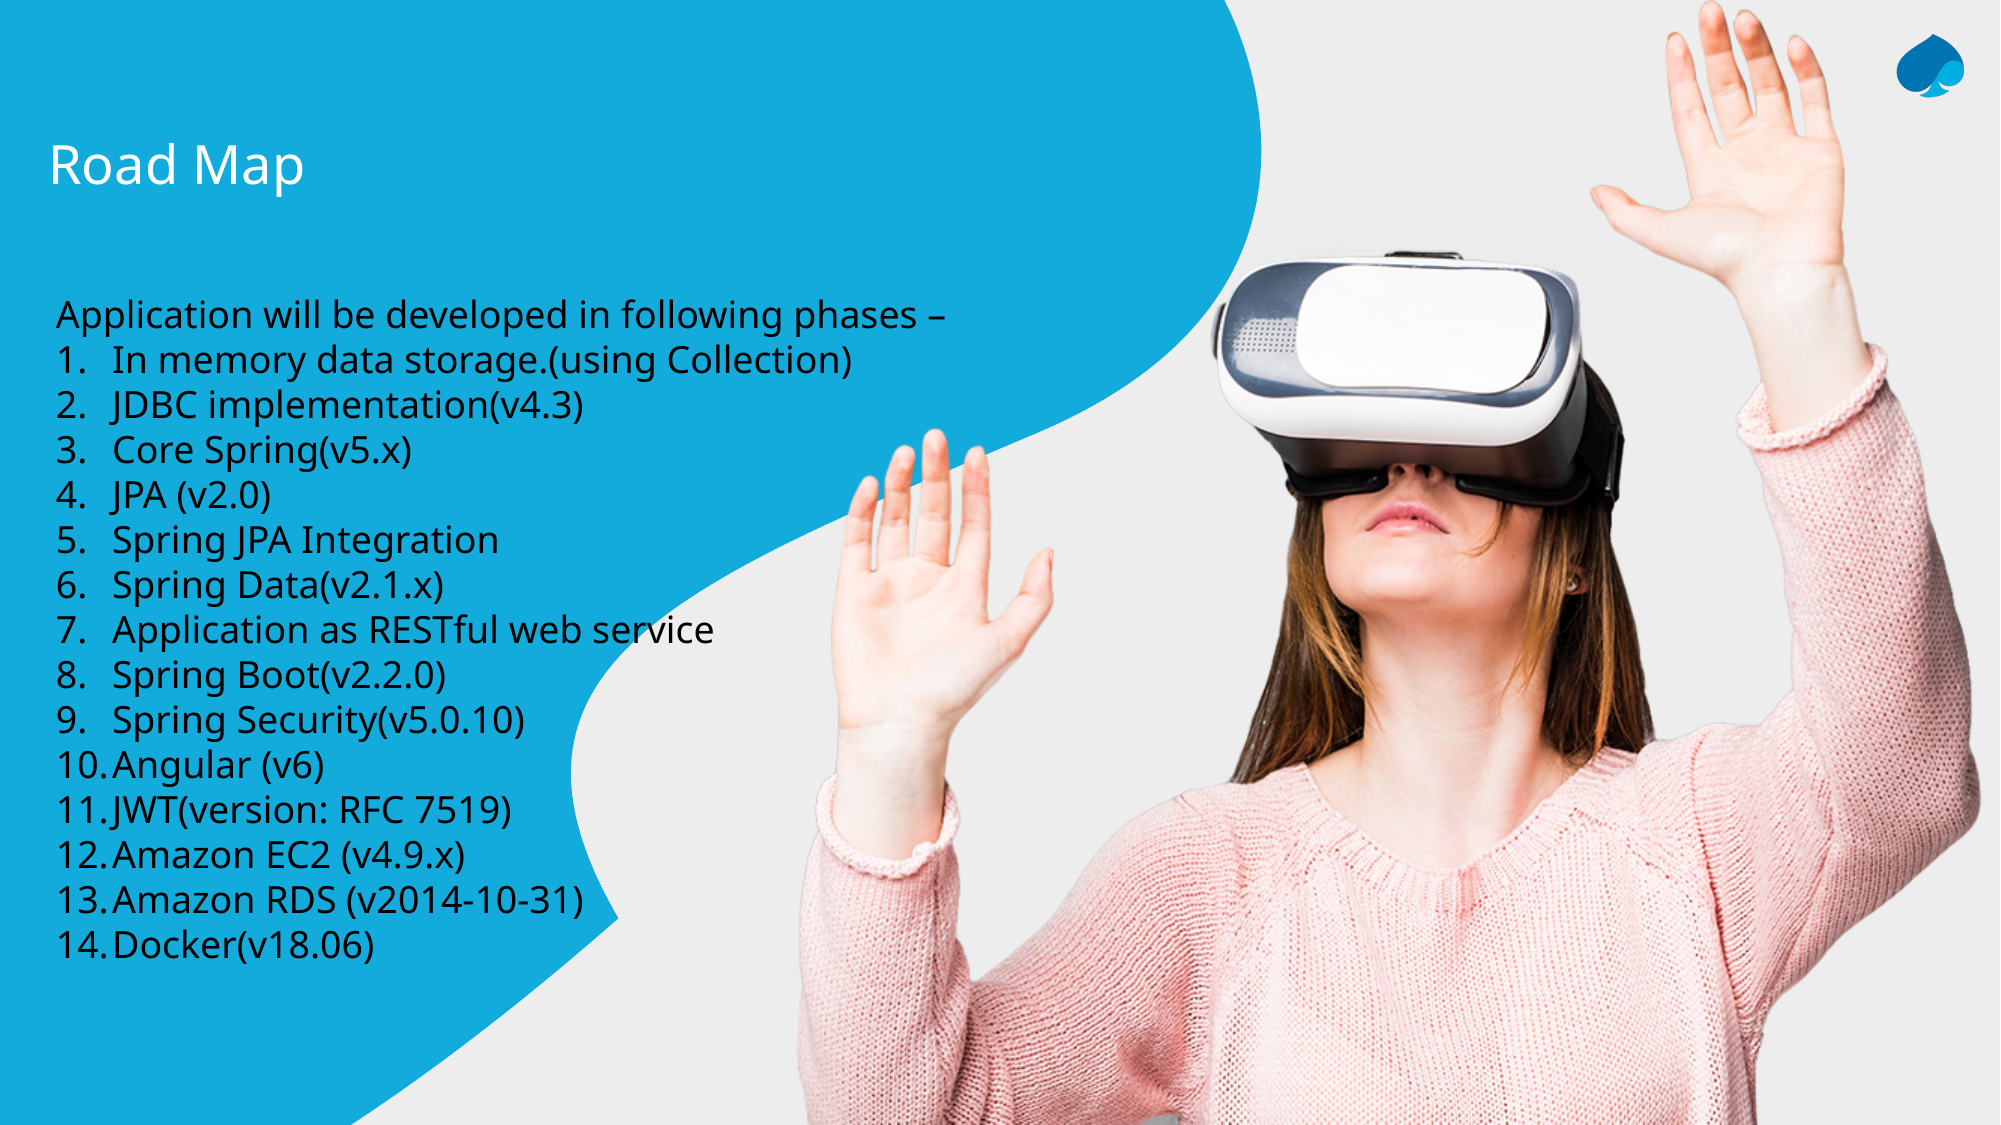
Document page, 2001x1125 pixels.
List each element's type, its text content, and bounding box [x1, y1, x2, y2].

text_box Application will be developed in following phases – In memory data storage.(using Collection) JDBC implementation(v4.3) Core Spring(v5.x) JPA (v2.0) Spring JPA Integration Spring Data(v2.1.x) Application as RESTful web service Spring Boot(v2.2.0) Spring Security(v5.0.10) Angular (v6) JWT(version: RFC 7519) Amazon EC2 (v4.9.x) Amazon RDS (v2014-10-31) Docker(v18.06) [41, 283, 963, 974]
picture [372, 0, 2000, 1125]
list Road Map [48, 61, 783, 196]
